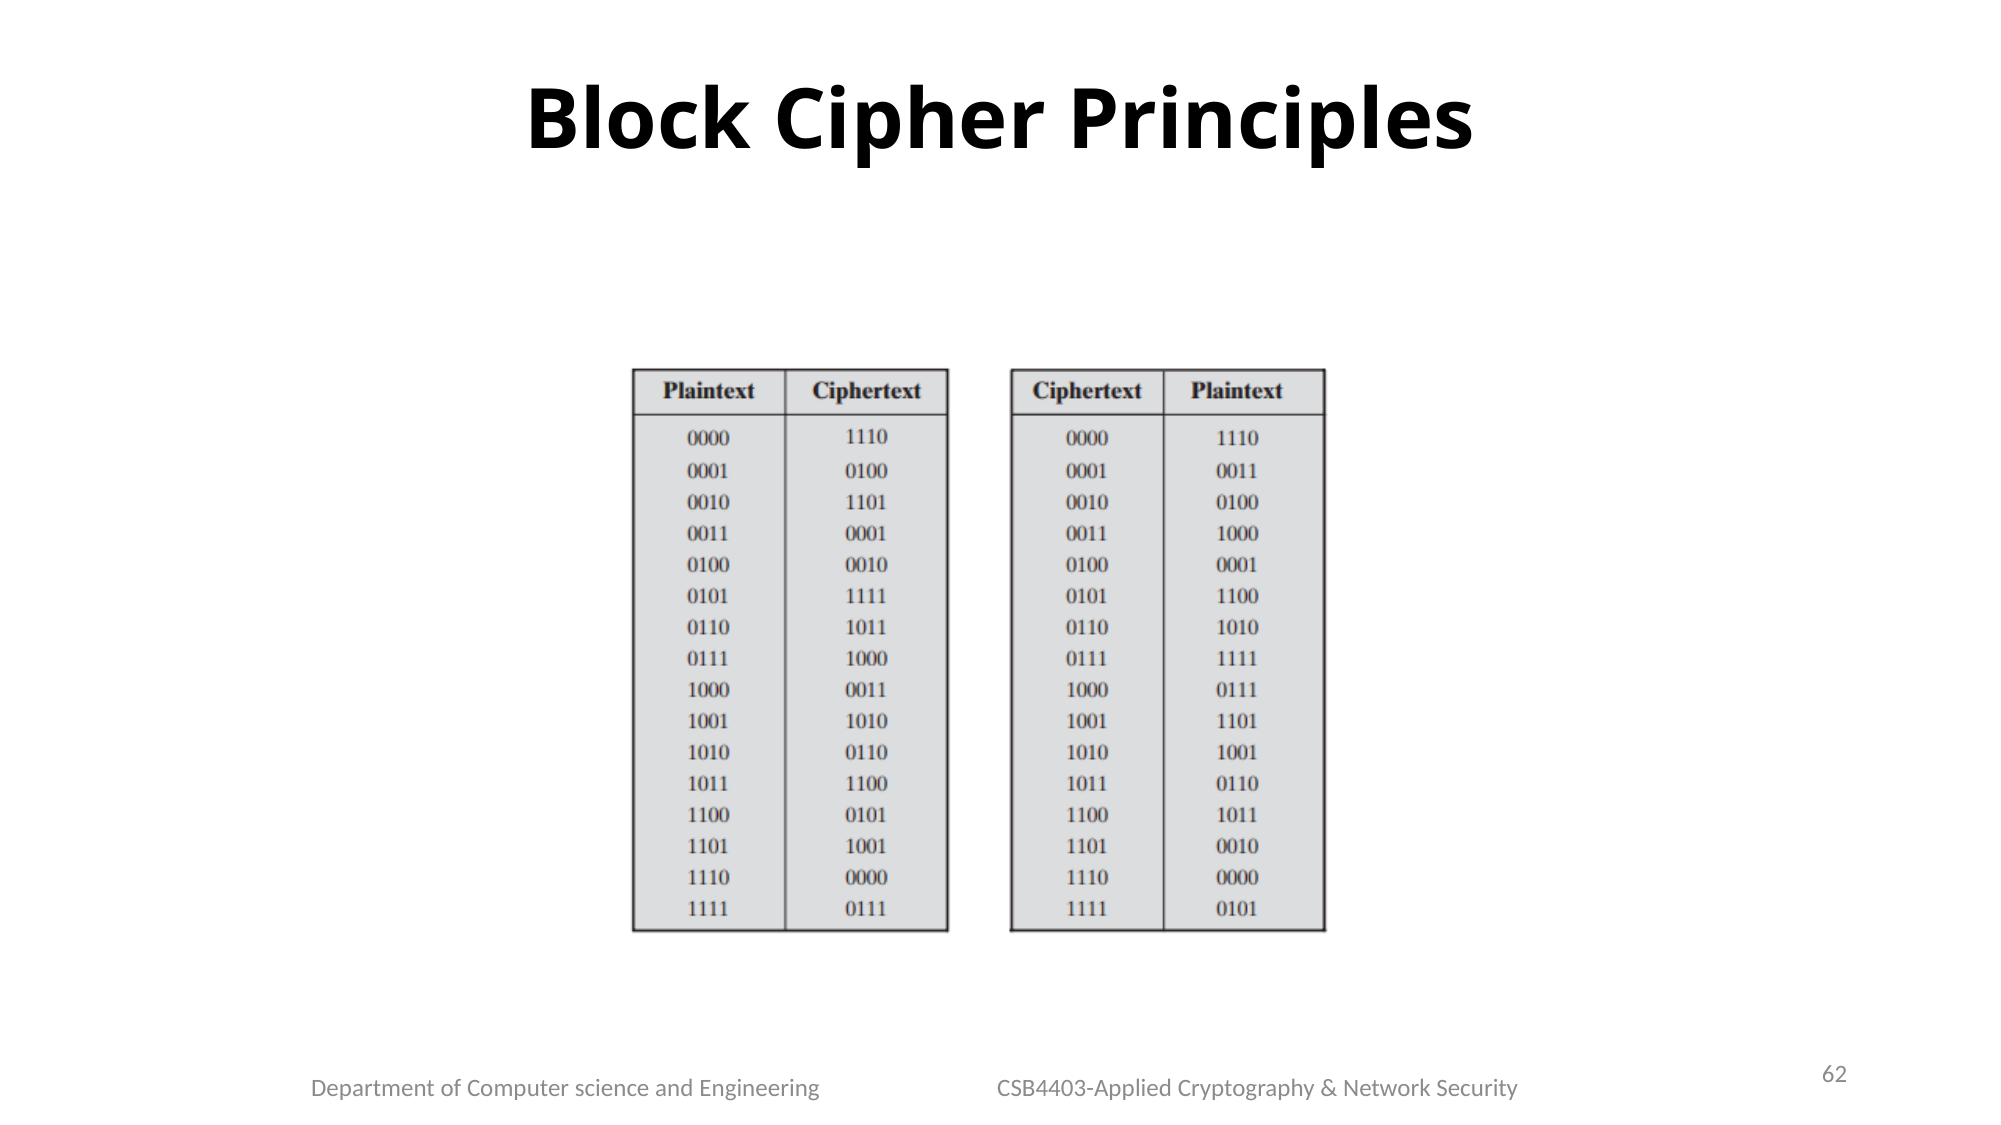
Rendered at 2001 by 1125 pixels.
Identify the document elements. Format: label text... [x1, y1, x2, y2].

slide_number 62 [1412, 1042, 1863, 1103]
picture [573, 346, 1401, 988]
title Block Cipher Principles [137, 59, 1863, 184]
footer Department of Computer science and Engineering CSB4403-Applied Cryptography & Network Security [151, 1056, 1687, 1116]
